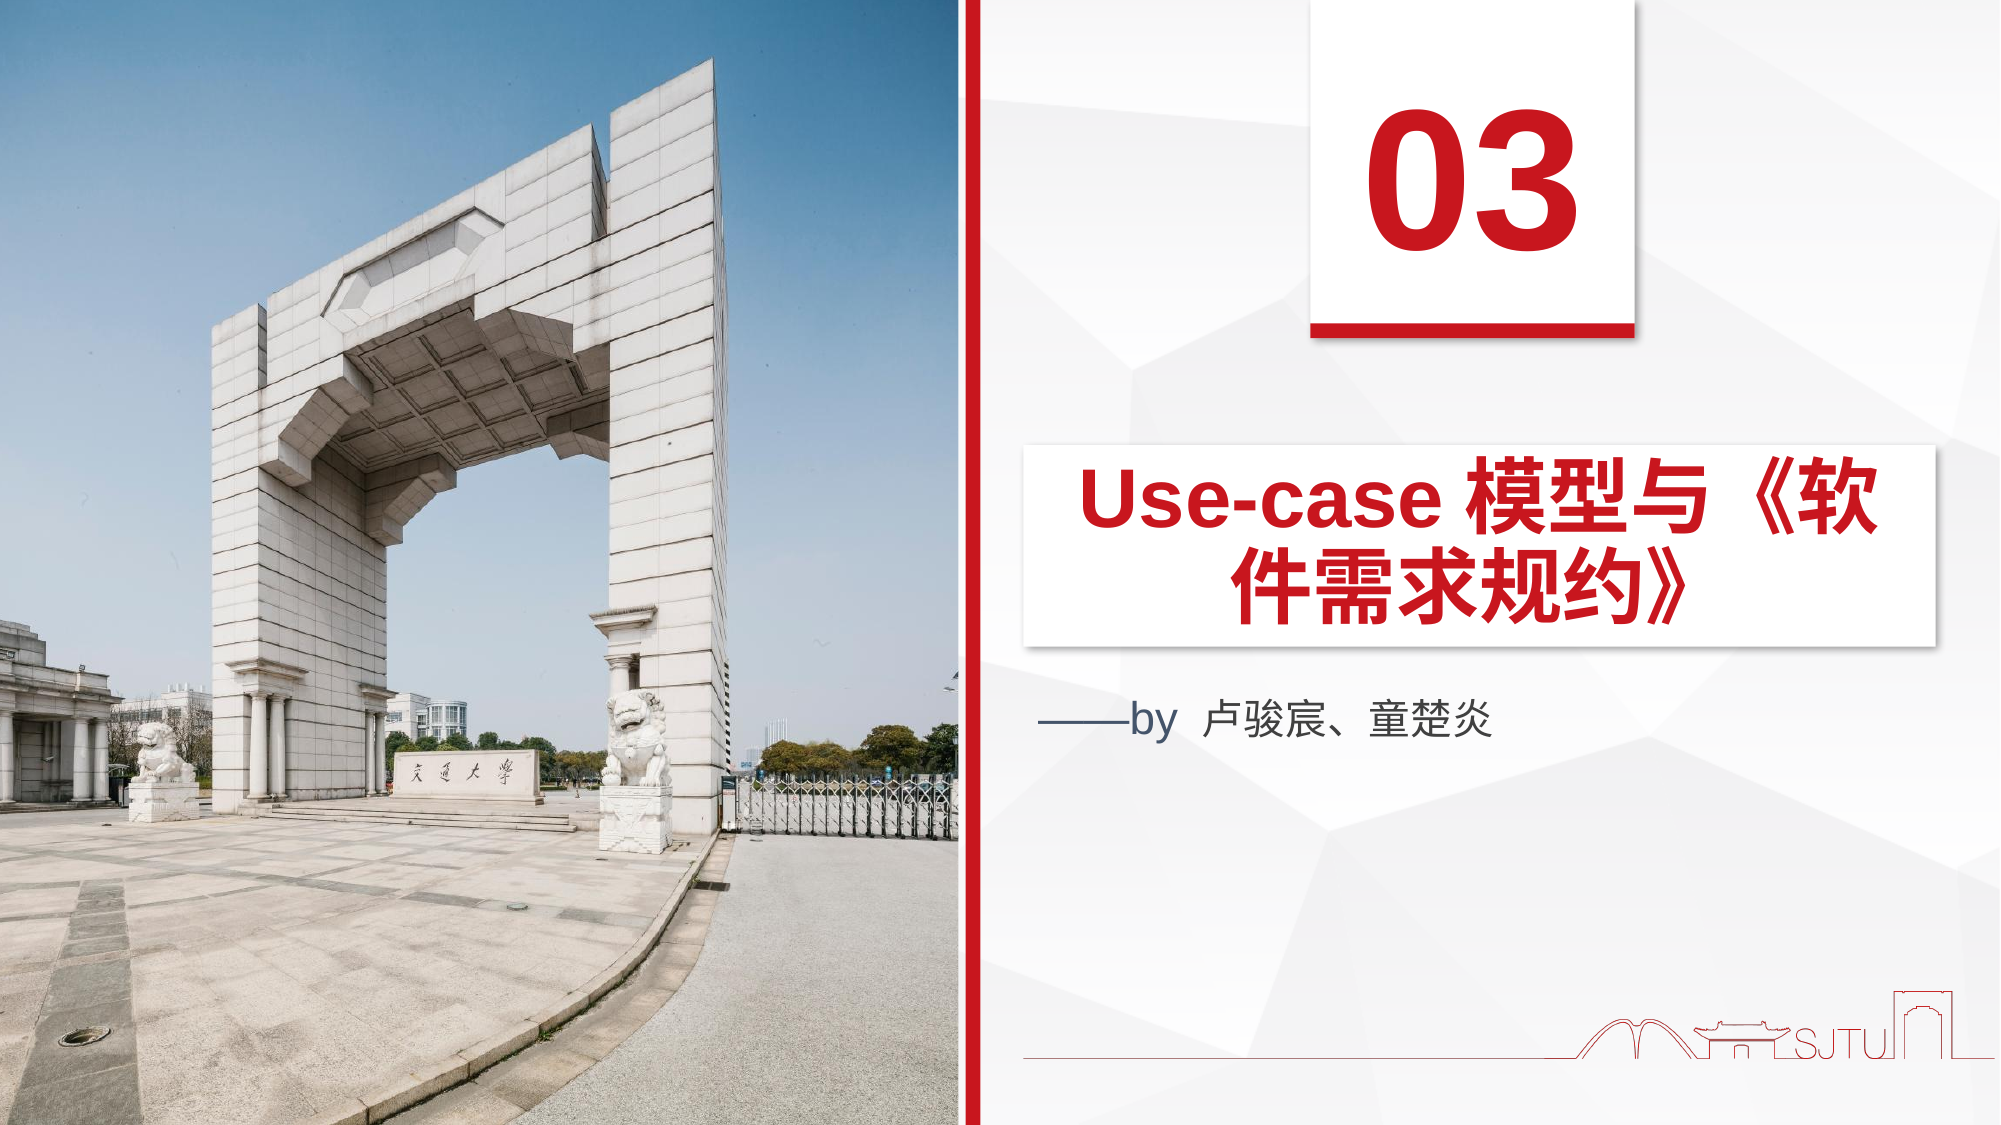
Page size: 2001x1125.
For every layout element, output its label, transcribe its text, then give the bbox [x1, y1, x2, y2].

picture [981, 0, 2000, 1125]
text_box Use-case模型与《软件需求规约》 [1023, 445, 1936, 647]
picture [0, 0, 965, 1125]
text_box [1310, 0, 1635, 339]
list ——by 卢骏宸、童楚炎 [1023, 665, 1950, 917]
